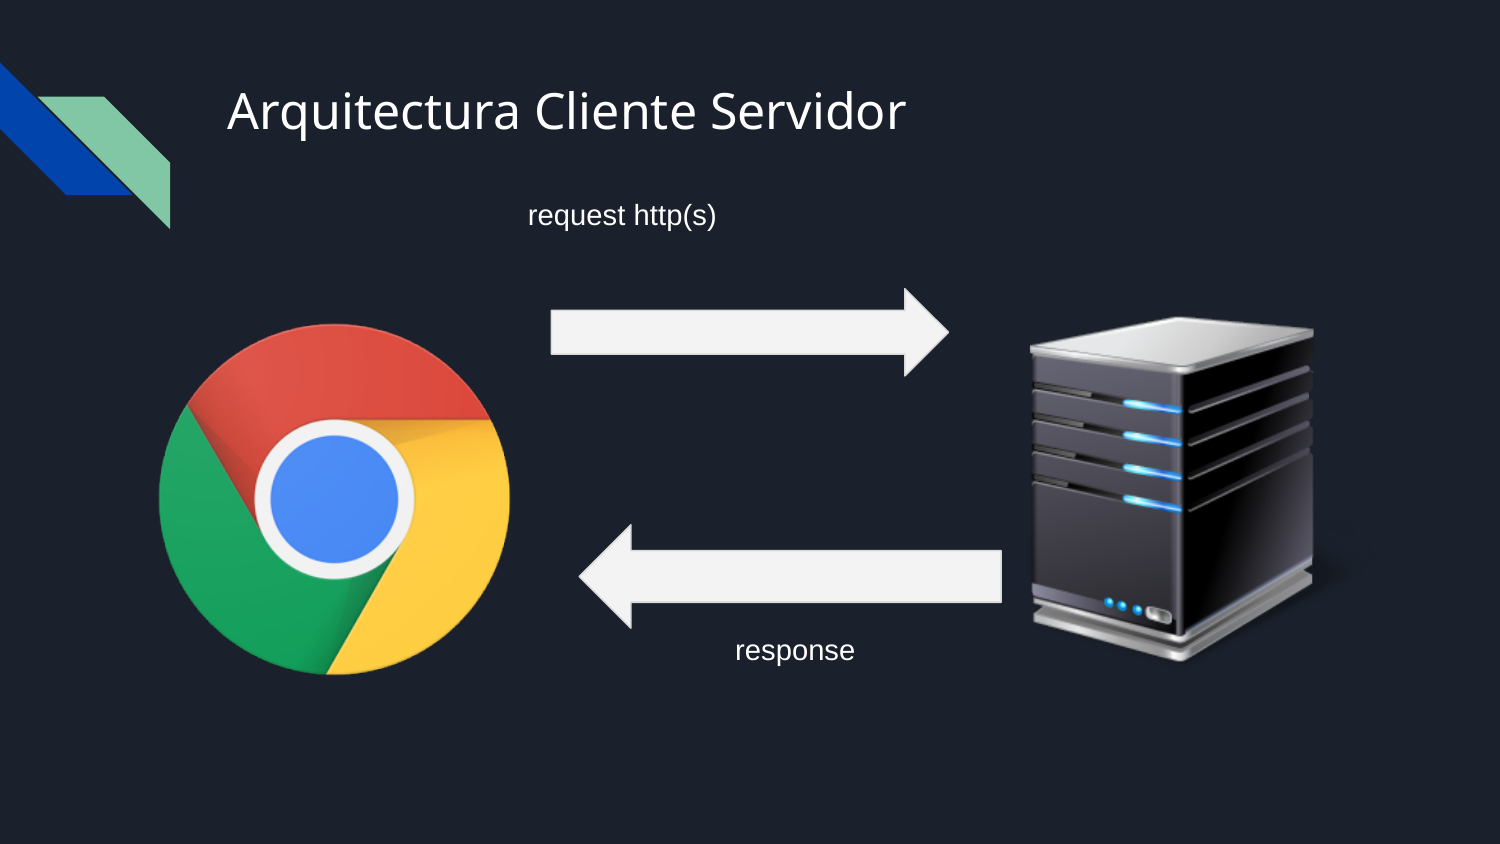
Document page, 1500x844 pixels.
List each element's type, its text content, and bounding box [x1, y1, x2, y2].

text_box request http(s) [512, 181, 1057, 256]
picture [143, 308, 526, 691]
picture [997, 288, 1380, 671]
title Arquitectura Cliente Servidor [212, 64, 1368, 215]
text_box [551, 288, 949, 376]
text_box response [720, 616, 923, 691]
text_box [579, 524, 992, 629]
